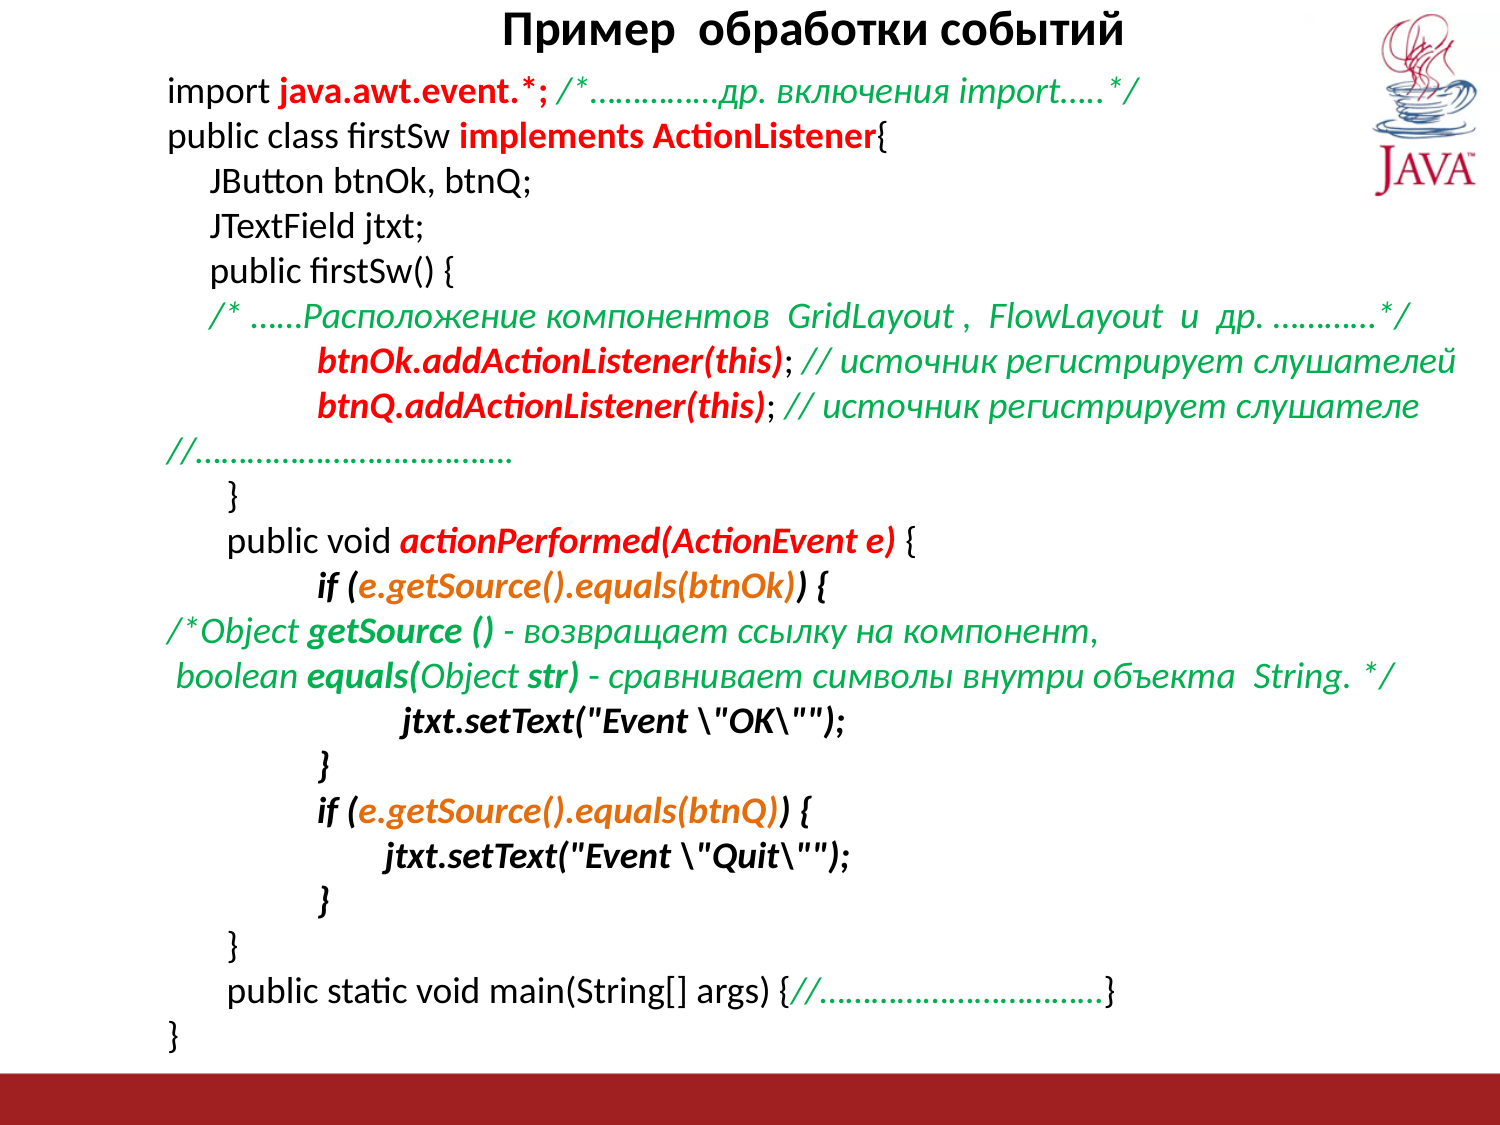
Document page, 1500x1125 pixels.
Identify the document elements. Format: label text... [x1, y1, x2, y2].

text_box Пример обработки событий [152, 0, 1465, 58]
text_box import java.awt.event.*; /*……………др. включения import…..*/ public class firstSw implements ActionListener{ JButton btnOk, btnQ; JTextField jtxt; public firstSw() { /* ……Расположение компонентов GridLayout , FlowLayout и др. …………*/ btnOk.addActionListener(this); // источник регистрирует слушателей btnQ.addActionListener(this); // источник регистрирует слушателе //………………………………. } public void actionPerformed(ActionEvent e) { if (e.getSource().equals(btnOk)) { /*Object getSource () - возвращает ссылку на компонент, boolean equals(Object str) - сравнивает символы внутри объекта String. */ jtxt.setText("Event \"OK\""); } if (e.getSource().equals(btnQ)) { jtxt.setText("Event \"Quit\""); } } public static void main(String[] args) {//……………………………} } [152, 58, 1489, 1064]
picture [0, 0, 1500, 1125]
